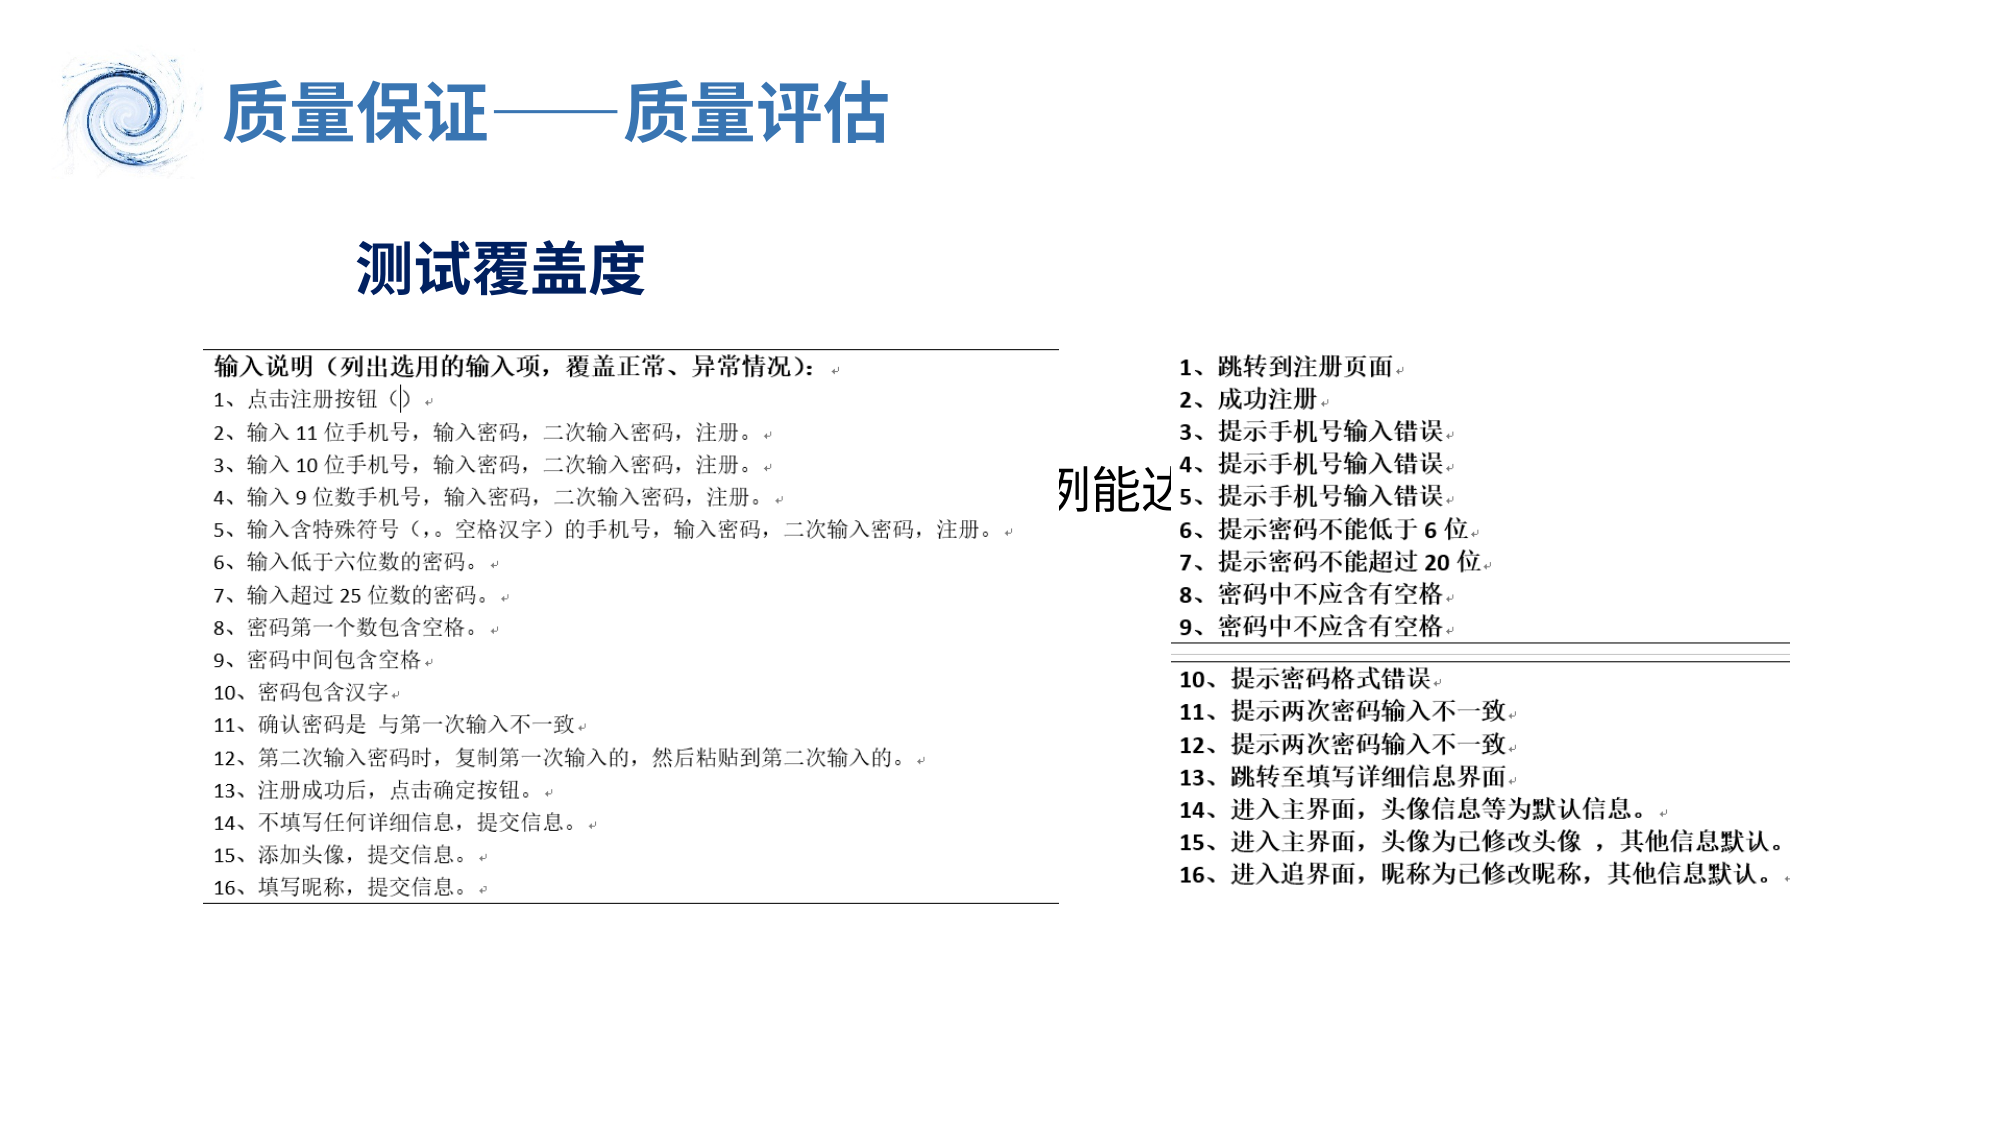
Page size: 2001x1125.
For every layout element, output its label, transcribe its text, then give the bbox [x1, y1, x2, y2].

picture [1171, 346, 1790, 893]
text_box 需求覆盖：100% 路径覆盖：部分测试用例能达到80%以上 [1059, 346, 1171, 572]
picture [203, 346, 1059, 907]
picture [51, 44, 204, 179]
text_box 质量保证——质量评估 [207, 63, 906, 159]
text_box 测试覆盖度 [340, 224, 662, 310]
